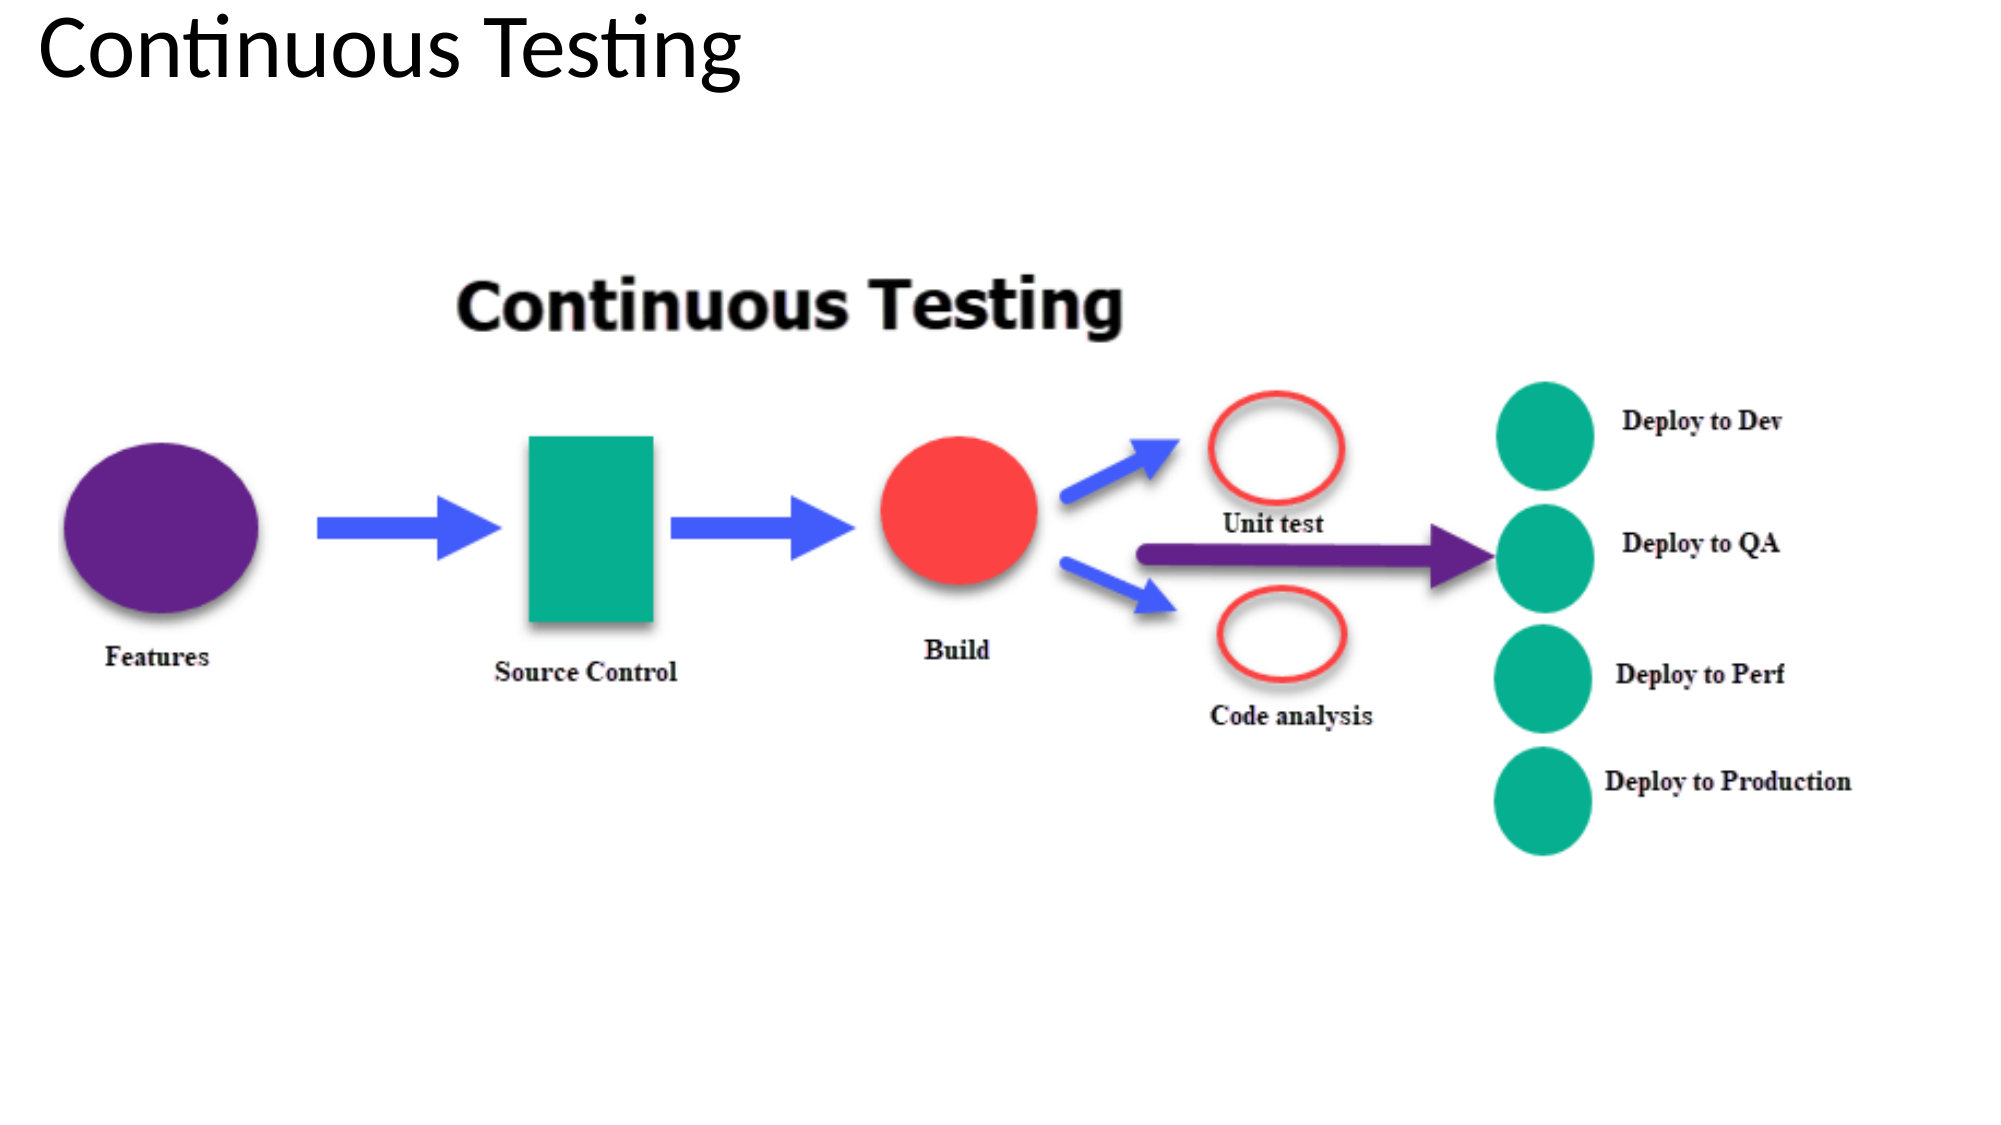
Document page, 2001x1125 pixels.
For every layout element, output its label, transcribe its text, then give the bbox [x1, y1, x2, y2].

title Continuous Testing [23, 0, 1979, 96]
picture [58, 262, 1942, 863]
